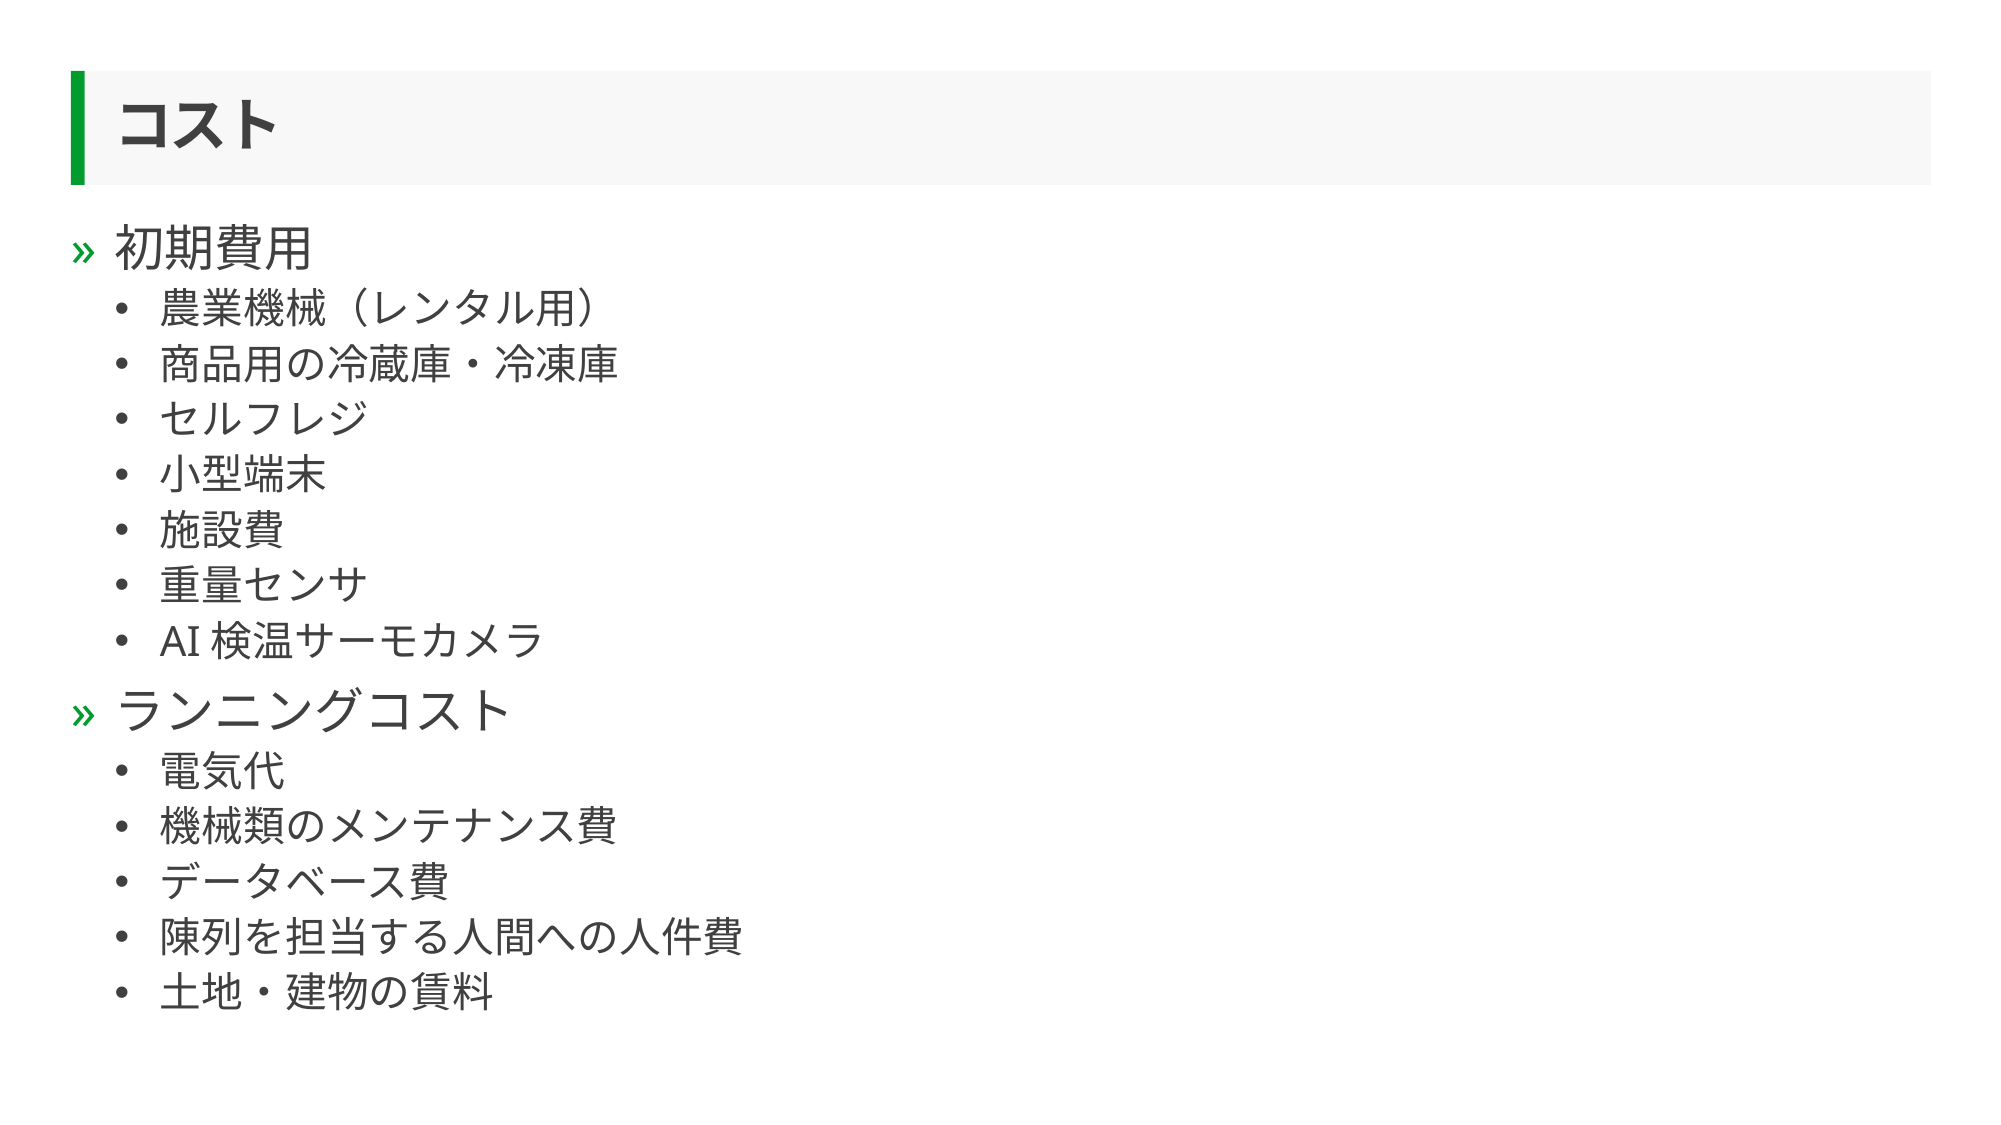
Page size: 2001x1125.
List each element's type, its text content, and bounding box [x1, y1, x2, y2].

title コスト [84, 70, 1932, 185]
list 初期費用 農業機械（レンタル用） 商品用の冷蔵庫・冷凍庫 セルフレジ 小型端末 施設費 重量センサ AI検温サーモカメラ ランニングコスト 電気代 機械類のメンテナンス費 データベース費 陳列を担当する人間への人件費 土地・建物の賃料 [70, 223, 1932, 1004]
